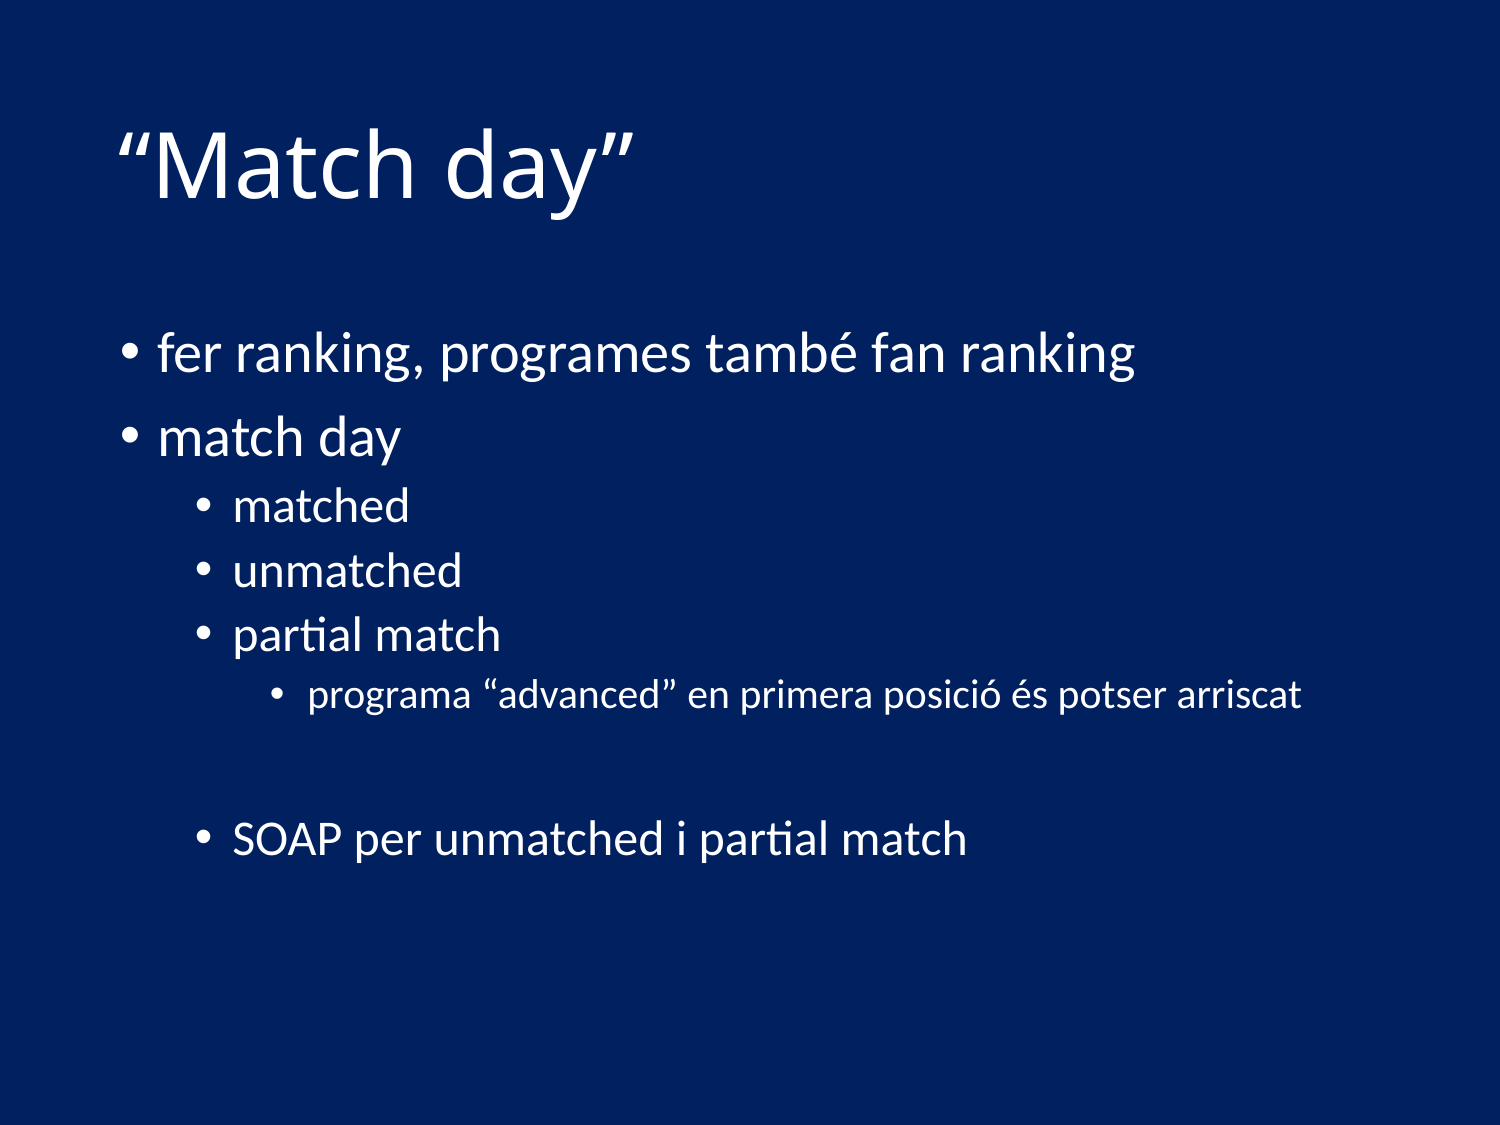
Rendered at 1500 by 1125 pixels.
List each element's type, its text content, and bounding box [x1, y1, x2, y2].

title “Match day” [103, 59, 1397, 278]
list fer ranking, programes també fan ranking match day matched unmatched partial match programa “advanced” en primera posició és potser arriscat SOAP per unmatched i partial match [104, 315, 1455, 1029]
